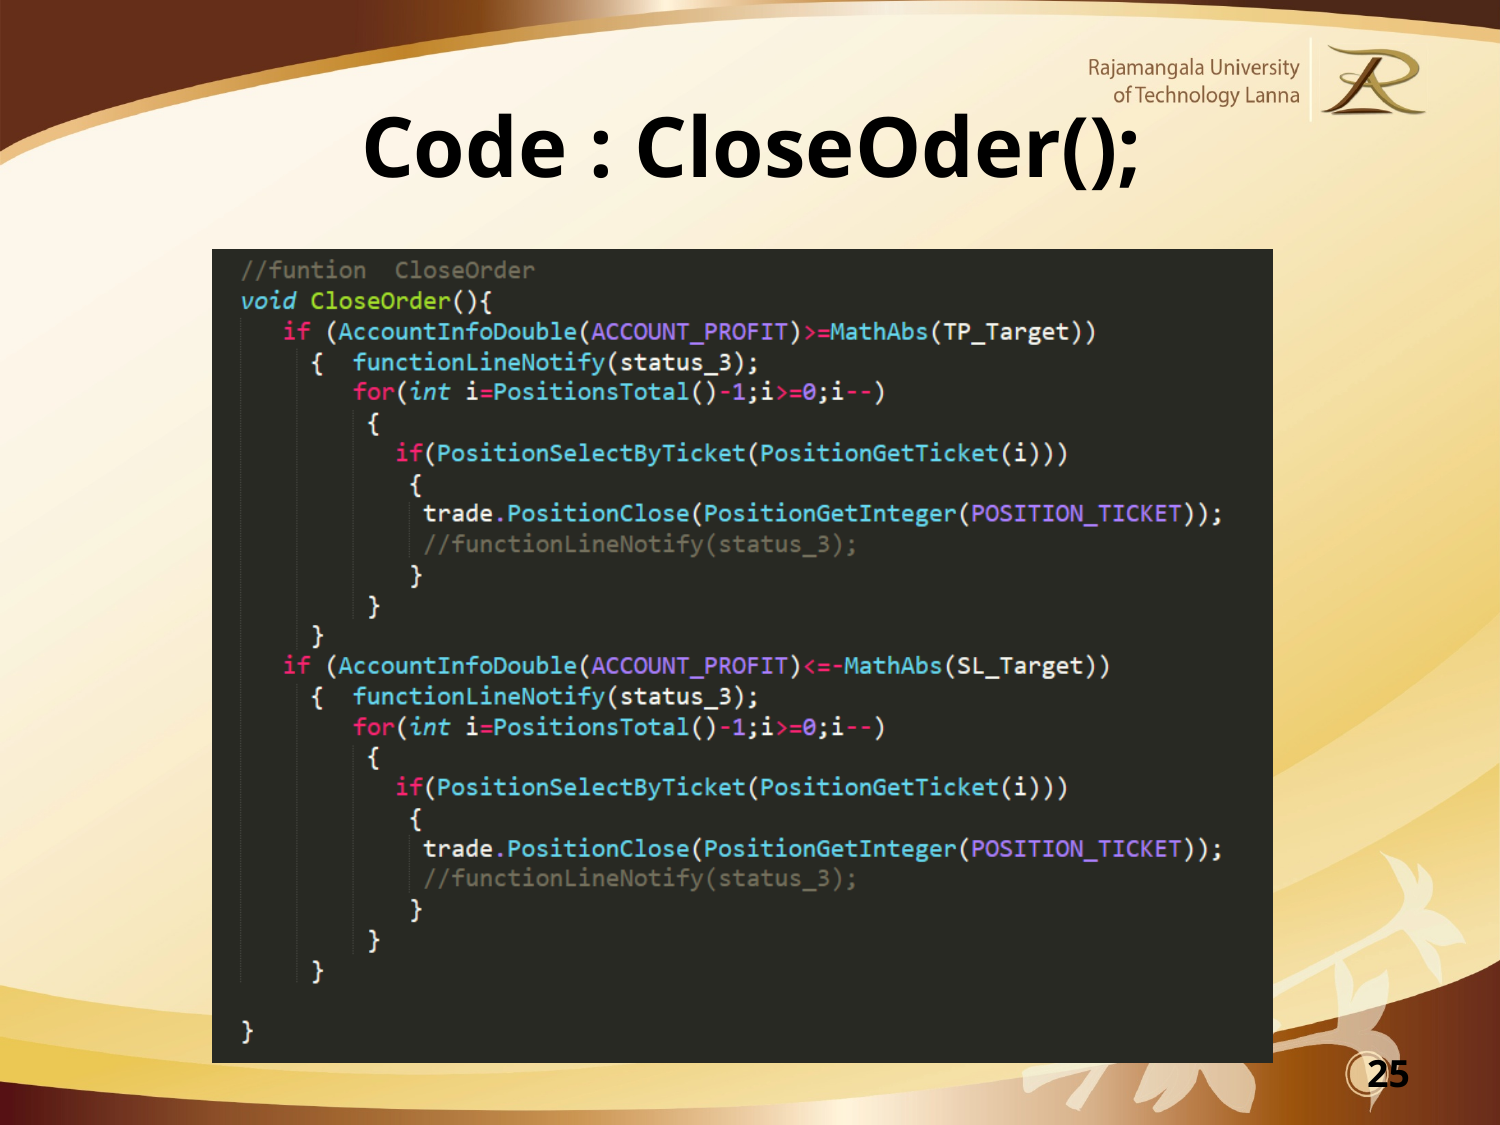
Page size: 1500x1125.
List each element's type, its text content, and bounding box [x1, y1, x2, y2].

picture [0, 0, 1500, 1125]
slide_number 25 [1074, 1042, 1425, 1103]
title Code : CloseOder(); [1, 50, 1500, 238]
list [212, 249, 1274, 1063]
